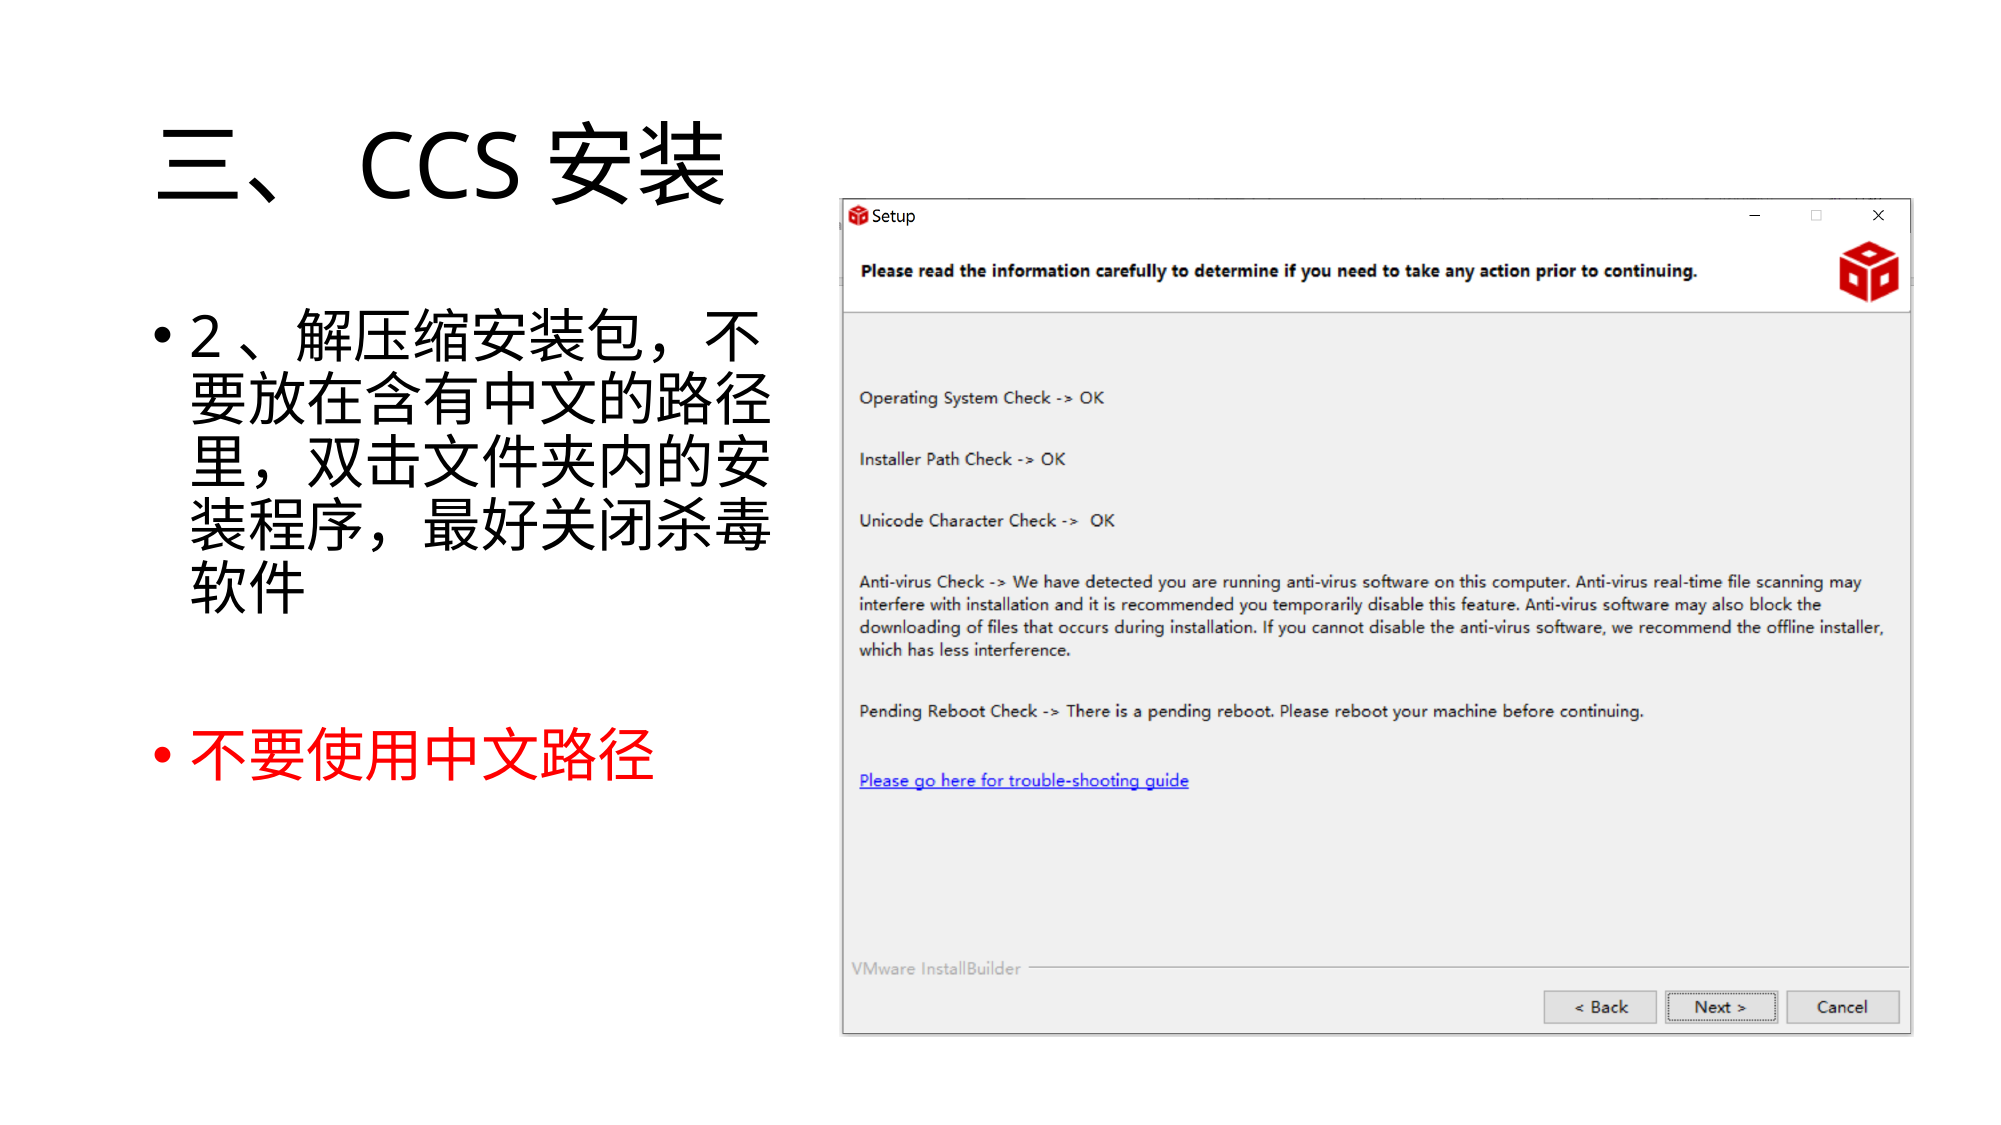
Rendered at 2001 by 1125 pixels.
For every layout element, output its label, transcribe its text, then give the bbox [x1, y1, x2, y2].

picture [839, 198, 1914, 1037]
list 2、解压缩安装包，不要放在含有中文的路径里，双击文件夹内的安装程序，最好关闭杀毒软件 不要使用中文路径 [137, 299, 802, 1014]
title 三、CCS安装 [137, 59, 1863, 278]
